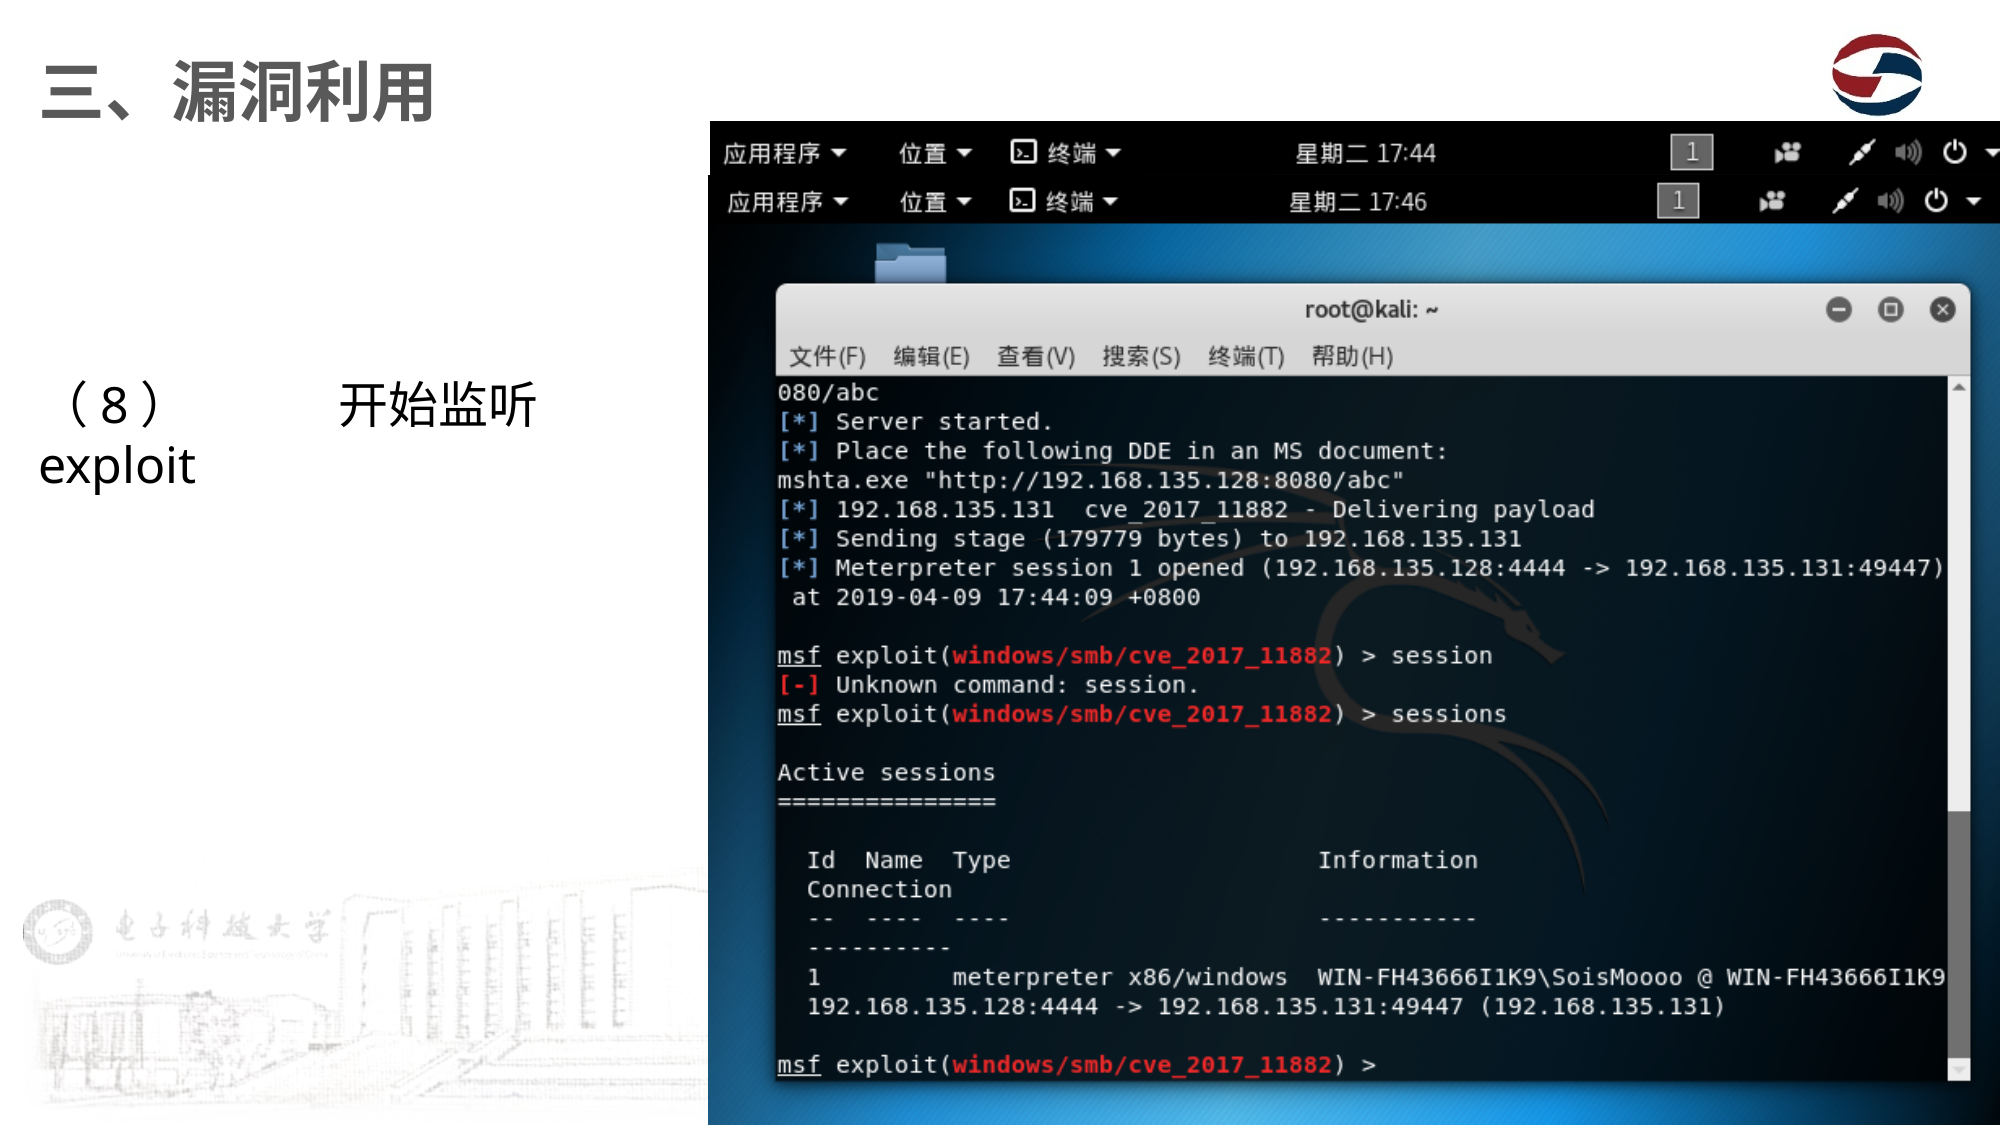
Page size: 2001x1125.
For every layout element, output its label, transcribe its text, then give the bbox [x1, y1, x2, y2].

picture [708, 26, 2000, 1125]
text_box 三、漏洞利用 [23, 42, 1678, 138]
text_box （8） 开始监听 exploit [23, 366, 708, 502]
